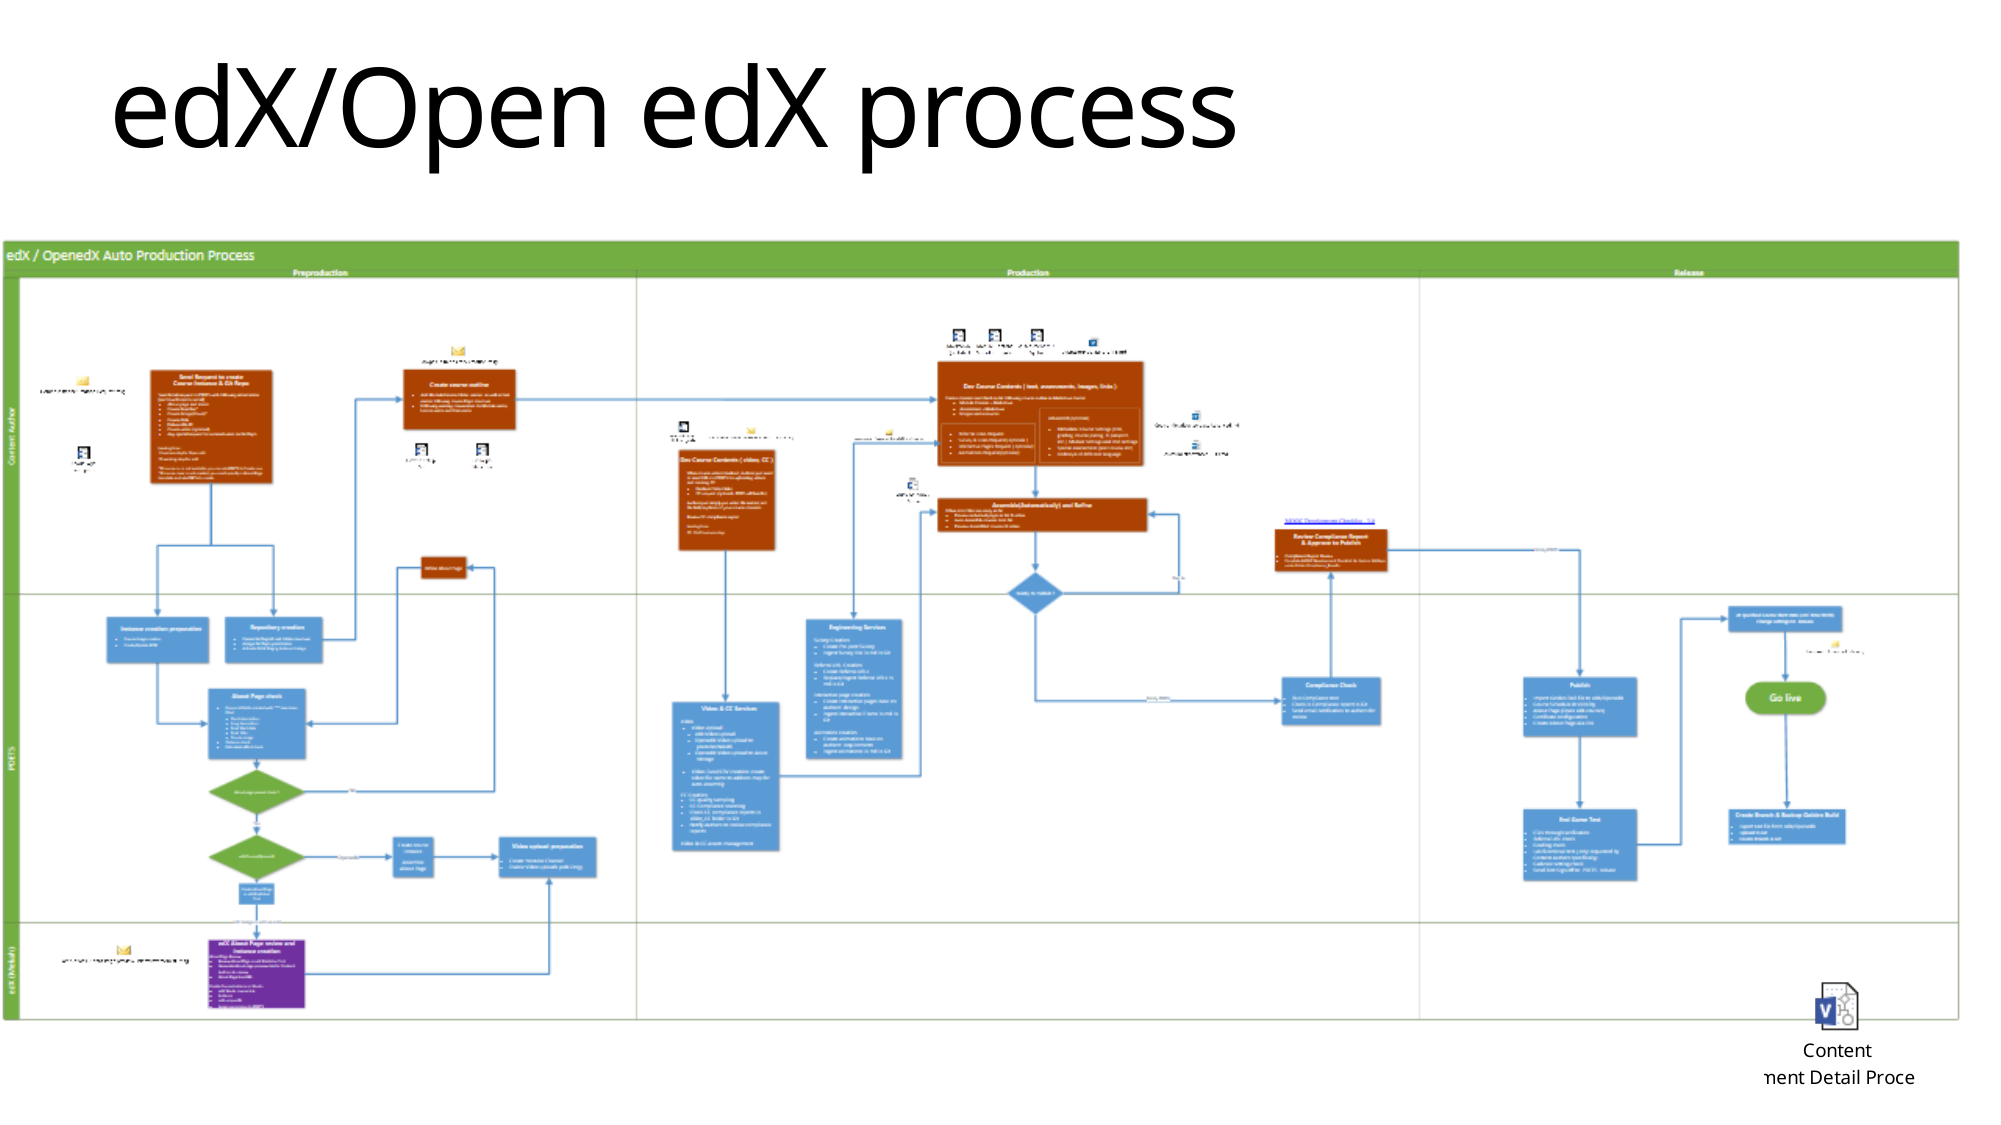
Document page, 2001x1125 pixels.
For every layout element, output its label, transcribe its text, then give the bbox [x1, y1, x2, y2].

title edX/Open edX process [85, 37, 1915, 161]
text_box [1764, 981, 1915, 1118]
picture [0, 237, 1969, 1027]
